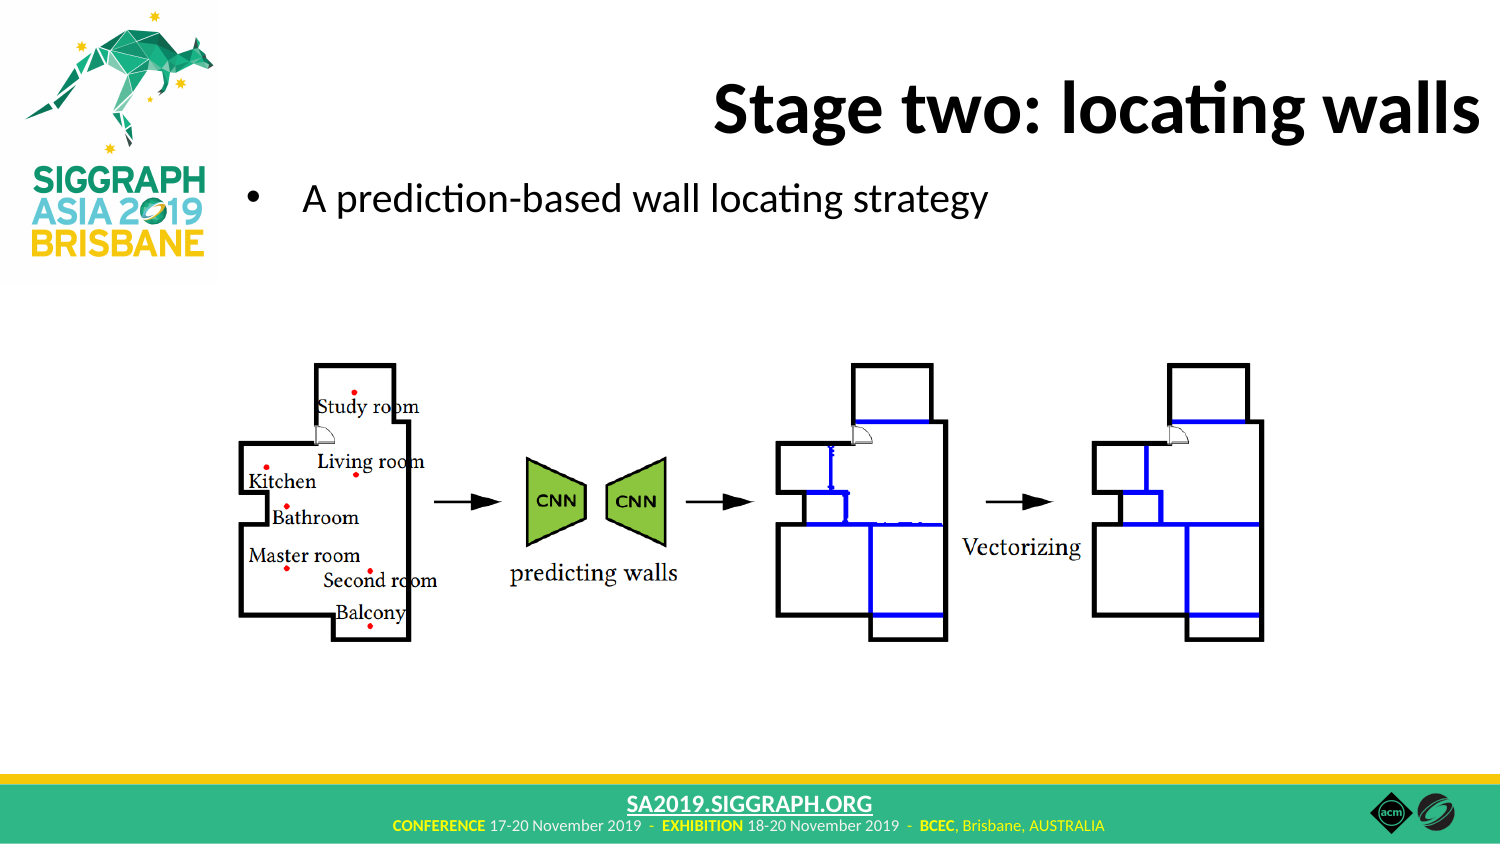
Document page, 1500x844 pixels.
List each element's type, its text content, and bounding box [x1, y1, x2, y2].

text_box A prediction-based wall locating strategy [231, 163, 1457, 229]
picture [228, 354, 1271, 650]
picture [1368, 785, 1463, 839]
picture [0, 0, 218, 284]
text_box Stage two: locating walls [255, 58, 1482, 164]
